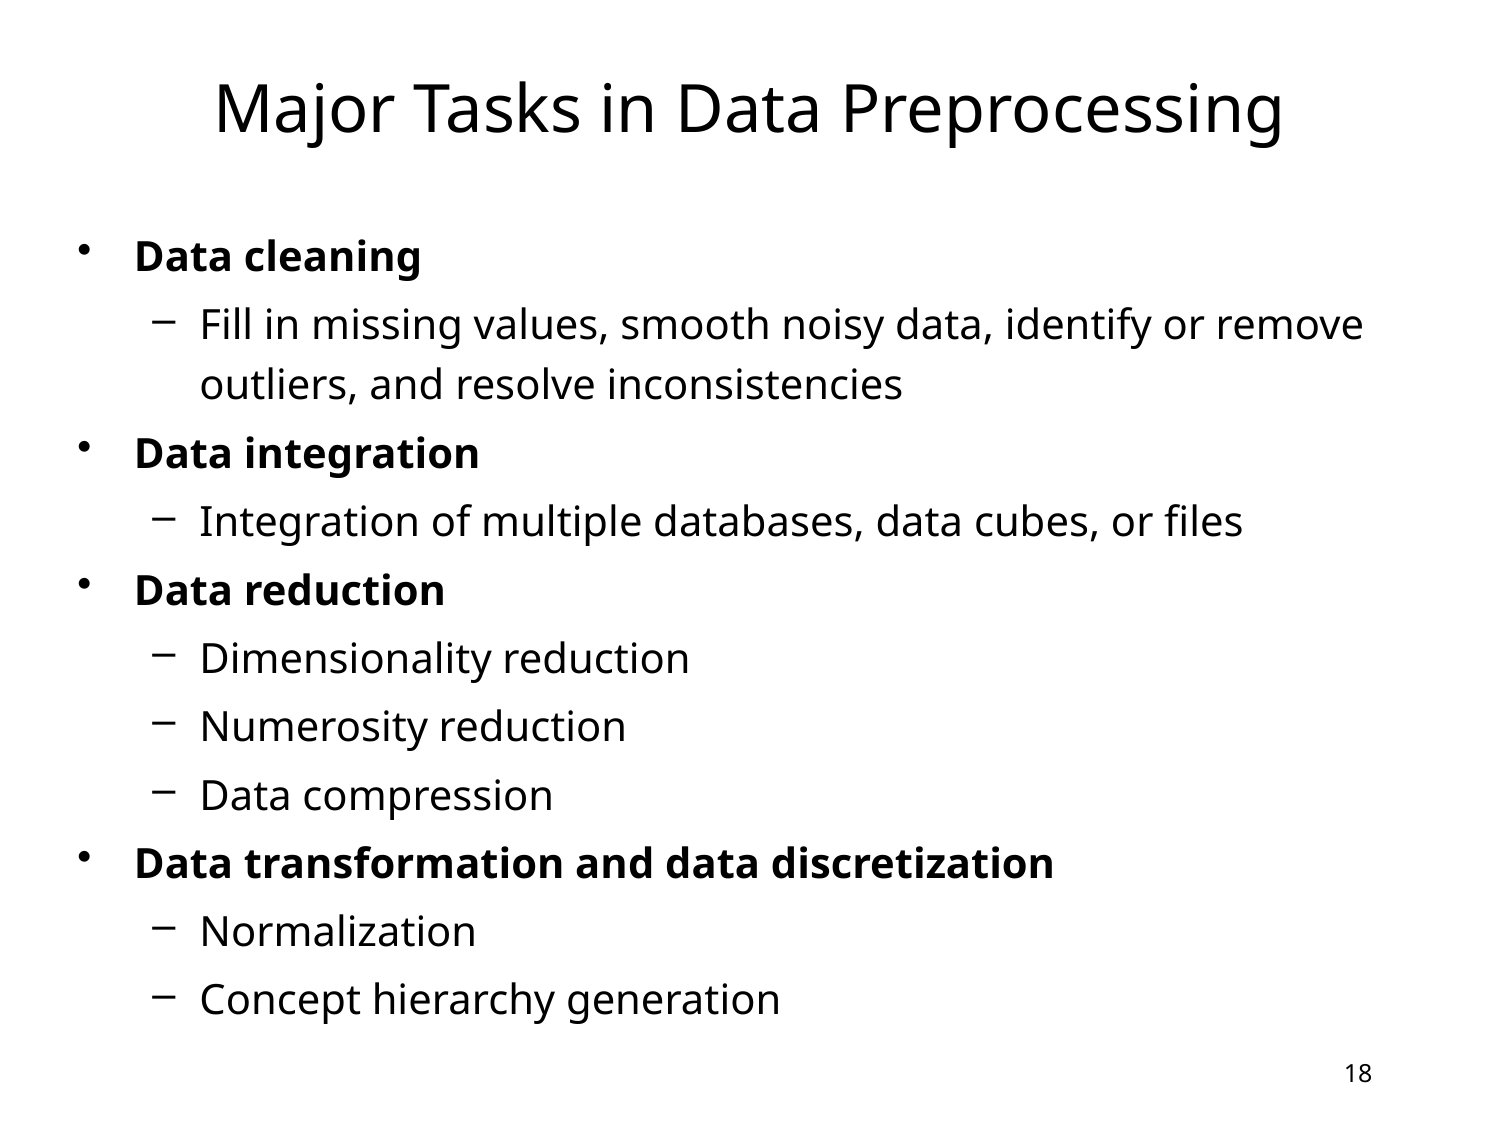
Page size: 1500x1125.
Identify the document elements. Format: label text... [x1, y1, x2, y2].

list Data cleaning Fill in missing values, smooth noisy data, identify or remove outliers, and resolve inconsistencies Data integration Integration of multiple databases, data cubes, or files Data reduction Dimensionality reduction Numerosity reduction Data compression Data transformation and data discretization Normalization Concept hierarchy generation [62, 212, 1425, 1050]
title Major Tasks in Data Preprocessing [0, 50, 1500, 163]
slide_number 18 [1074, 1050, 1388, 1101]
